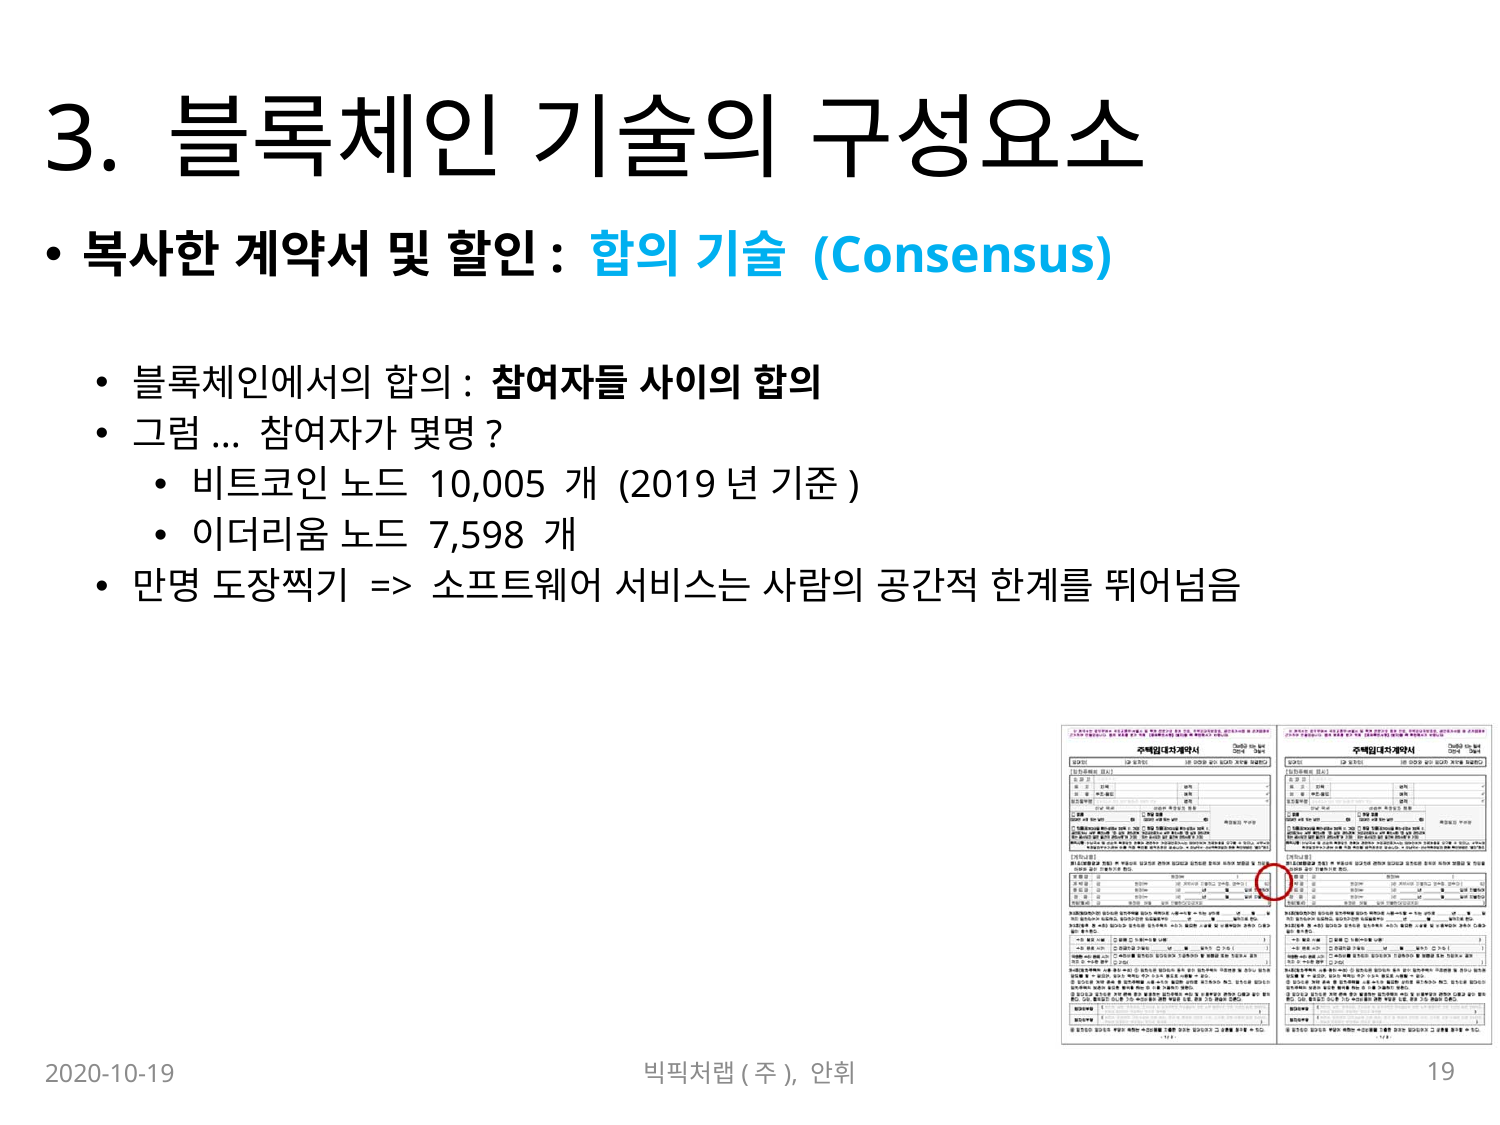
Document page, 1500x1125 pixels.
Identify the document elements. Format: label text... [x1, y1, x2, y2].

picture [1053, 711, 1500, 1053]
footer 빅픽처랩(주), 안휘 [387, 1042, 1113, 1103]
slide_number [29, 1042, 368, 1103]
slide_number 19 [1132, 1053, 1471, 1103]
list 복사한 계약서 및 할인: 합의 기술 (Consensus) 블록체인에서의 합의: 참여자들 사이의 합의 그럼... 참여자가 몇명? 비트코인 노드 10,005 개 (2019년 기준) 이더리움 노드 7,598 개 만명 도장찍기 => 소프트웨어 서비스는 사람의 공간적 한계를 뛰어넘음 [29, 221, 1471, 1018]
title 3. 블록체인 기술의 구성요소 [29, 22, 1471, 198]
